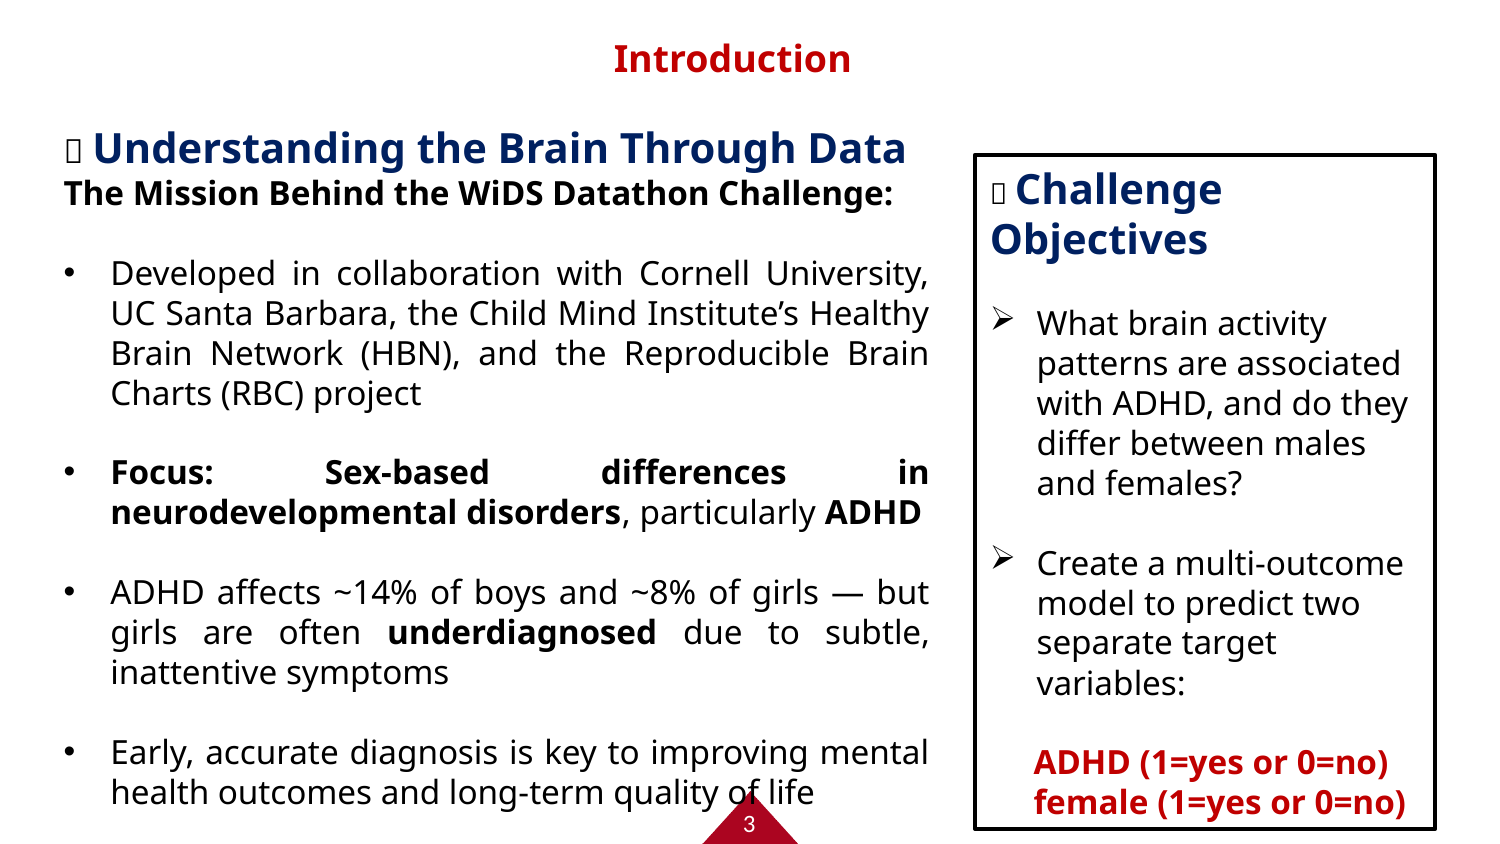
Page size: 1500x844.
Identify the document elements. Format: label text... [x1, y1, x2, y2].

slide_number 3 [707, 819, 791, 844]
picture [791, 819, 798, 844]
text_box Introduction [599, 27, 900, 87]
text_box 🎯 Challenge Objectives What brain activity patterns are associated with ADHD, and do they differ between males and females? Create a multi-outcome model to predict two separate target variables: ADHD (1=yes or 0=no) female (1=yes or 0=no) [973, 153, 1437, 831]
text_box 🧠 Understanding the Brain Through Data The Mission Behind the WiDS Datathon Challenge: Developed in collaboration with Cornell University, UC Santa Barbara, the Child Mind Institute’s Healthy Brain Network (HBN), and the Reproducible Brain Charts (RBC) project Focus: Sex-based differences in neurodevelopmental disorders, particularly ADHD ADHD affects ~14% of boys and ~8% of girls — but girls are often underdiagnosed due to subtle, inattentive symptoms Early, accurate diagnosis is key to improving mental health outcomes and long-term quality of life [48, 114, 946, 819]
picture [702, 819, 707, 844]
